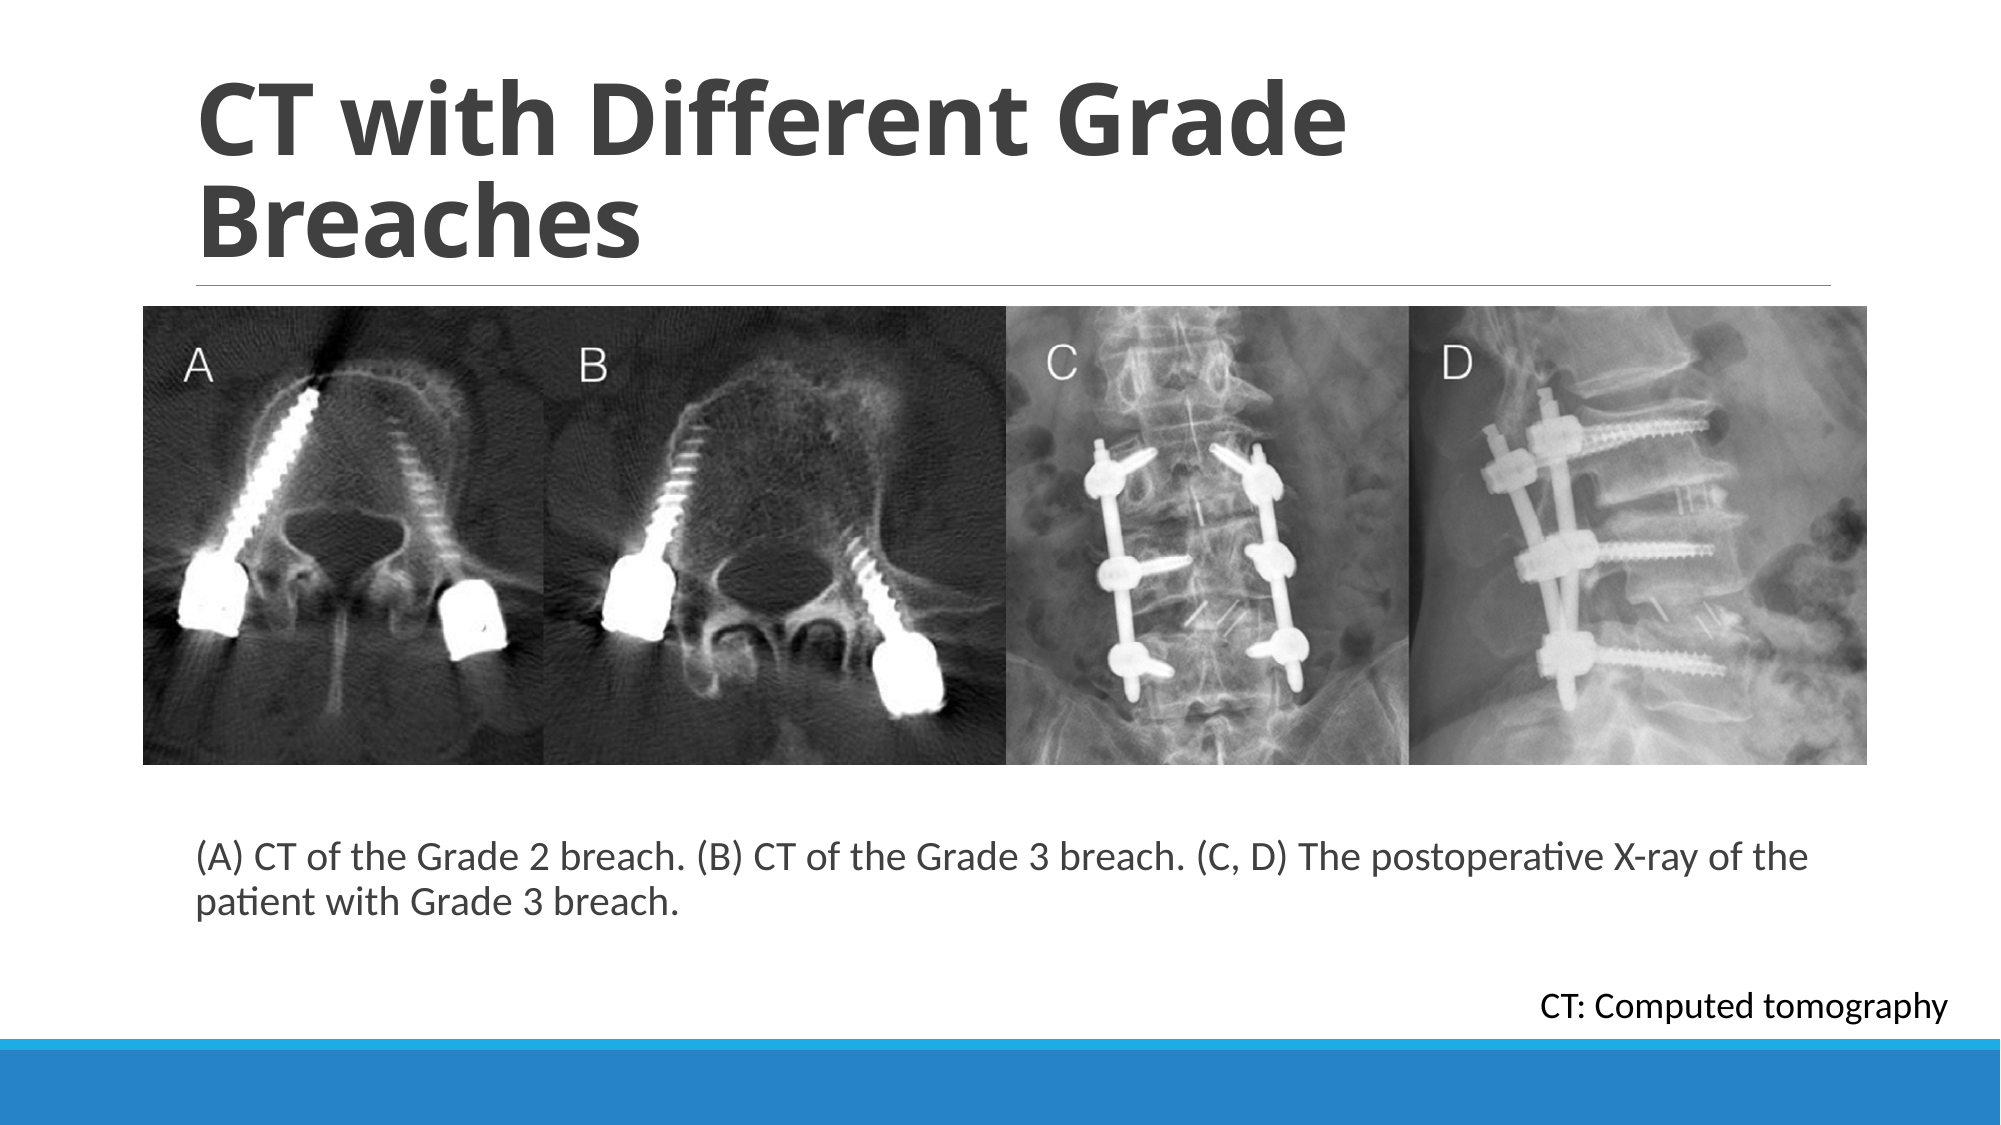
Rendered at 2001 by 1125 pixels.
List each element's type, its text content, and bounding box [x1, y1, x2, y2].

list (A) CT of the Grade 2 breach. (B) CT of the Grade 3 breach. (C, D) The postoperative X-ray of the patient with Grade 3 breach. [180, 775, 1830, 963]
title CT with Different Grade Breaches [180, 47, 1830, 285]
picture [142, 306, 1868, 765]
text_box CT: Computed tomography [1525, 973, 1985, 1034]
